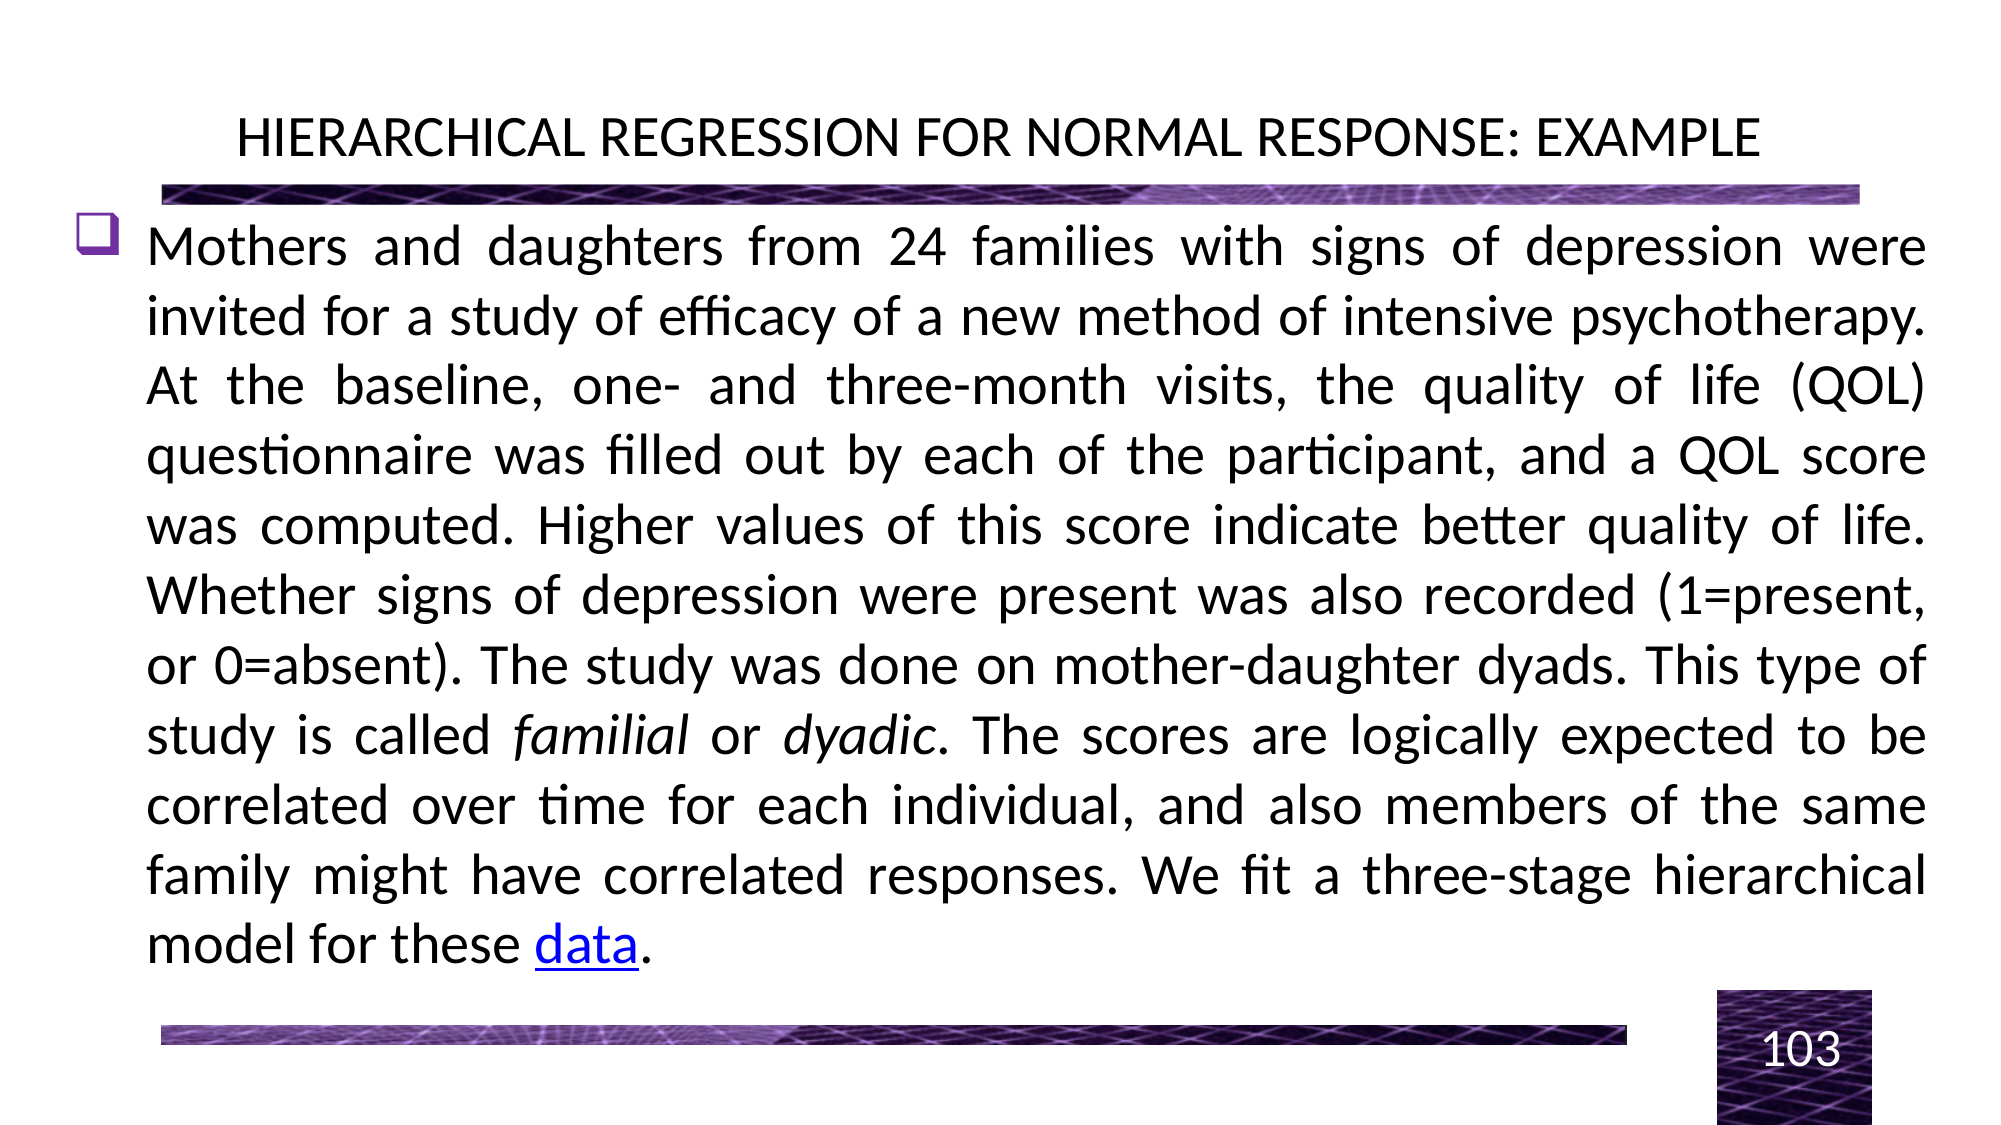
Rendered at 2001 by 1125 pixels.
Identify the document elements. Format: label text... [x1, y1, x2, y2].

subtitle Mothers and daughters from 24 families with signs of depression were invited for a study of efficacy of a new method of intensive psychotherapy. At the baseline, one- and three-month visits, the quality of life (QOL) questionnaire was filled out by each of the participant, and a QOL score was computed. Higher values of this score indicate better quality of life. Whether signs of depression were present was also recorded (1=present, or 0=absent). The study was done on mother-daughter dyads. This type of study is called familial or dyadic. The scores are logically expected to be correlated over time for each individual, and also members of the same family might have correlated responses. We fit a three-stage hierarchical model for these data. [56, 199, 1944, 991]
picture [1716, 990, 1872, 1125]
picture [161, 1025, 1628, 1045]
text_box HIERARCHICAL REGRESSION FOR NORMAL RESPONSE: EXAMPLE [136, 66, 1864, 199]
picture [161, 184, 1860, 205]
